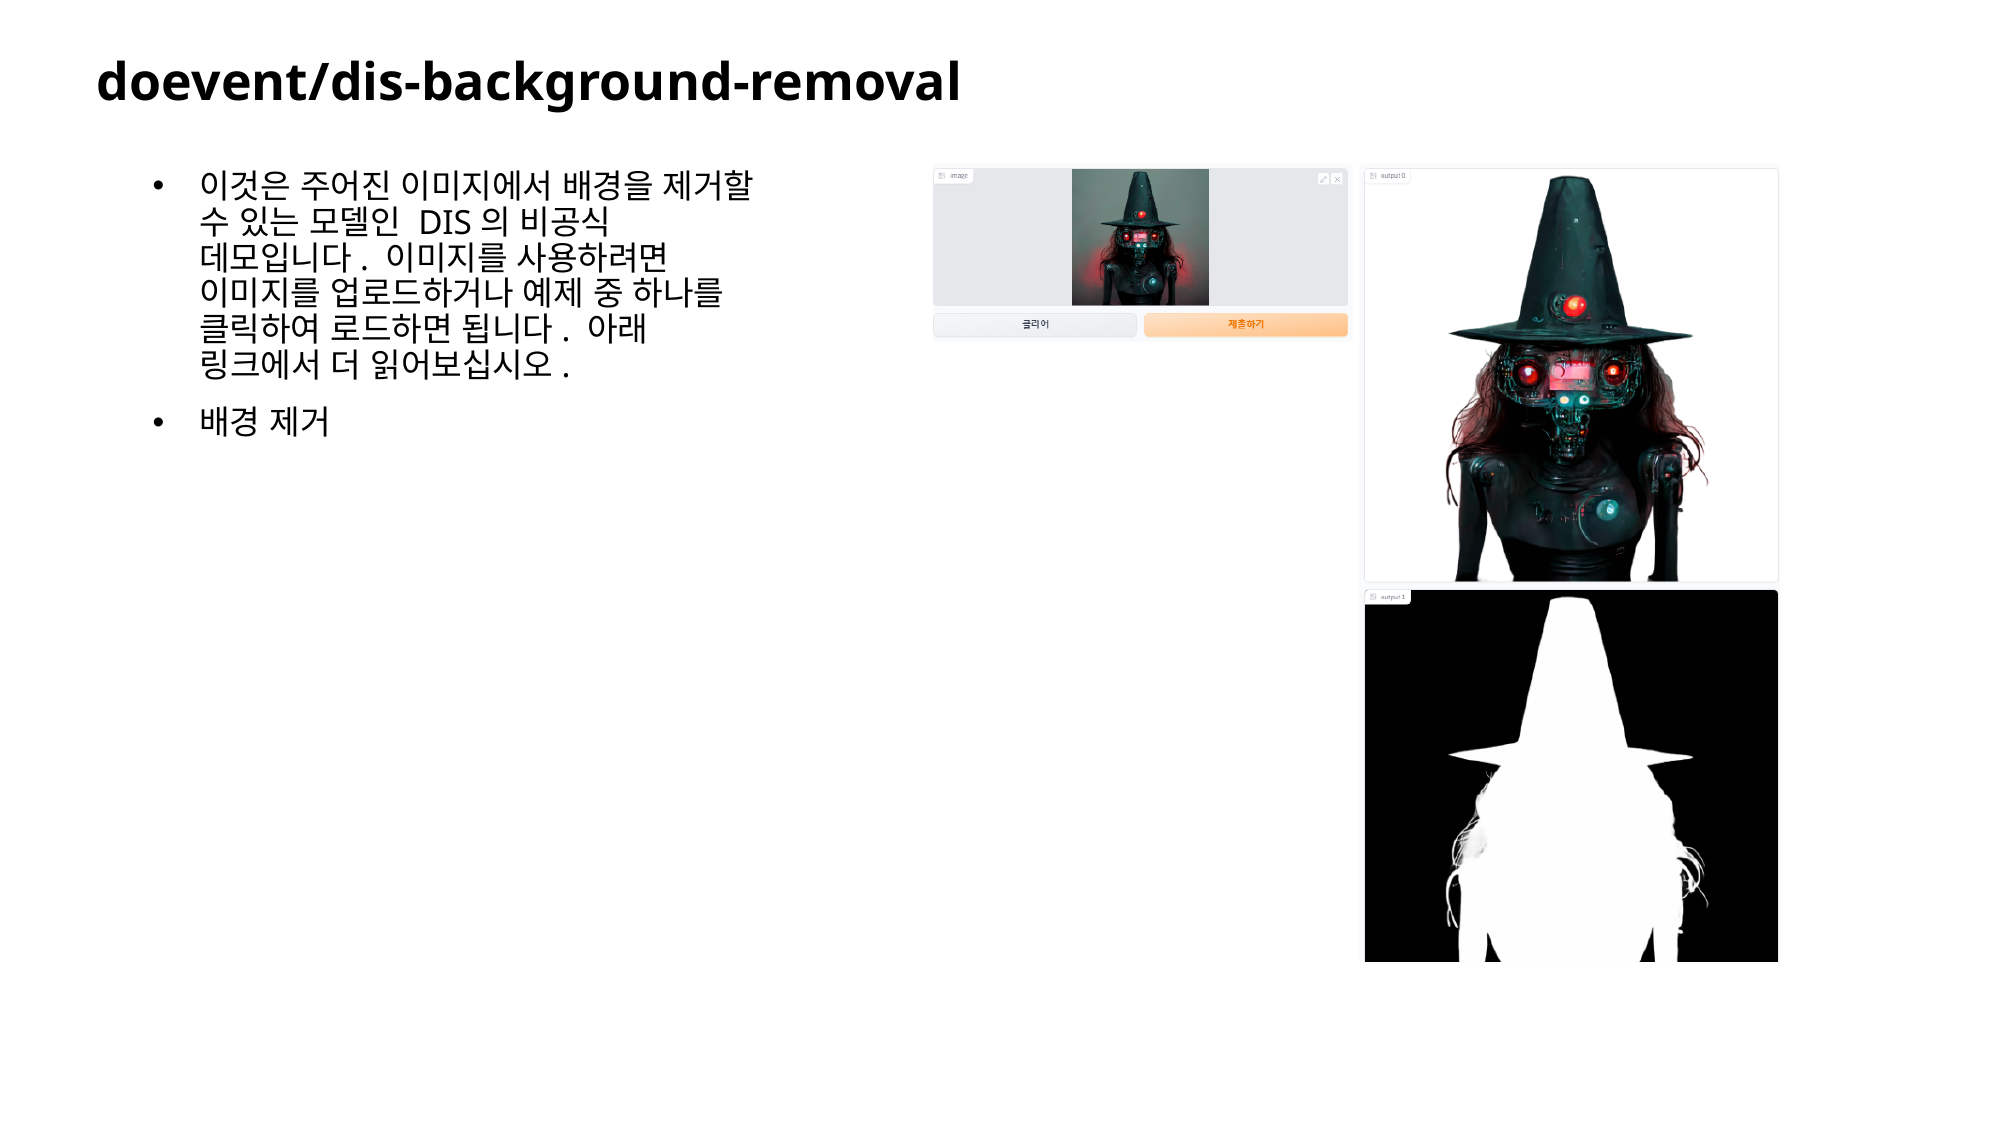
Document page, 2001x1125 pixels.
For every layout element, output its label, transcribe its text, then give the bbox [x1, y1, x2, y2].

text_box doevent/dis-background-removal [81, 32, 989, 120]
list 이것은 주어진 이미지에서 배경을 제거할 수 있는 모델인 DIS의 비공식 데모입니다. 이미지를 사용하려면 이미지를 업로드하거나 예제 중 하나를 클릭하여 로드하면 됩니다. 아래 링크에서 더 읽어보십시오. 배경 제거 [137, 161, 783, 963]
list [933, 161, 1780, 962]
